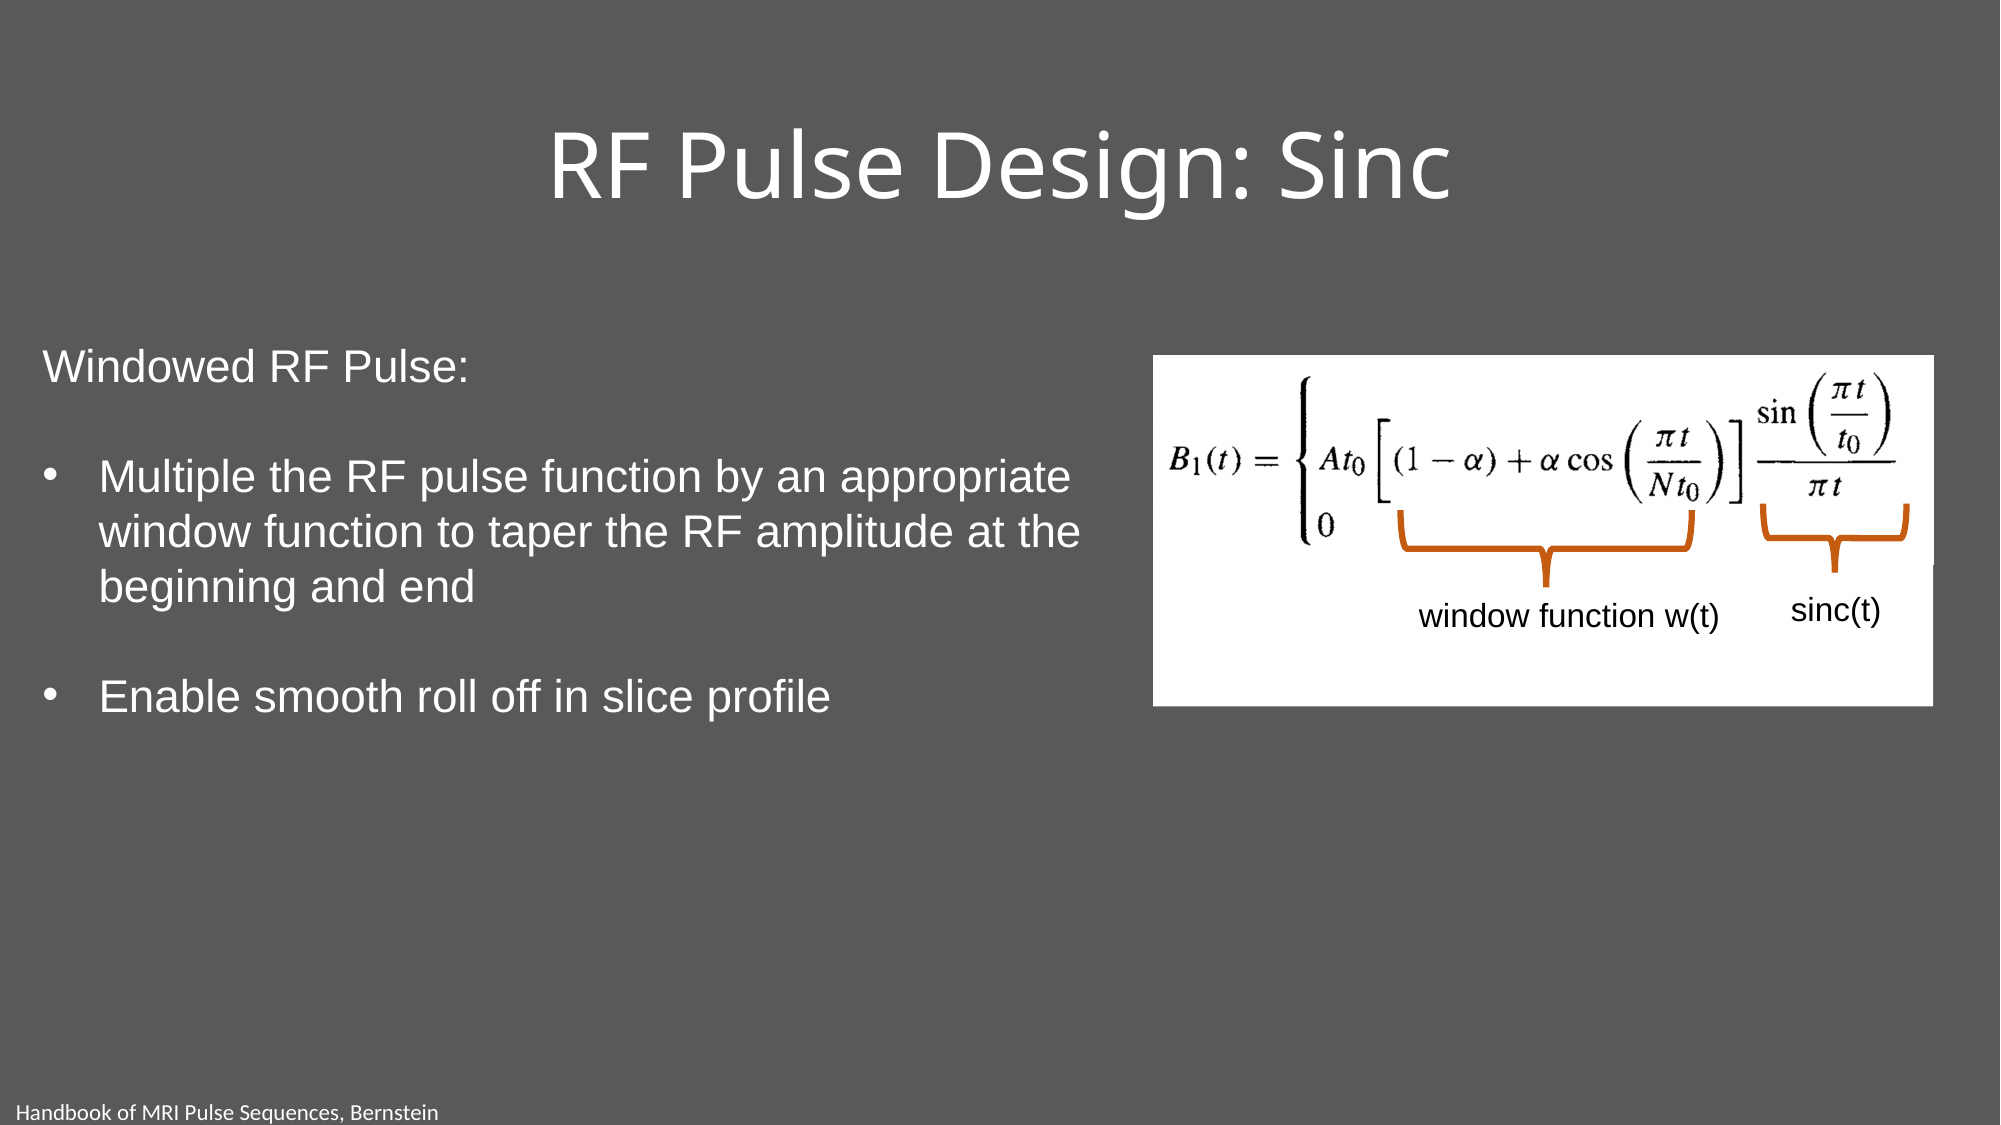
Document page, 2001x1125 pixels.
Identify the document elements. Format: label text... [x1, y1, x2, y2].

text_box Windowed RF Pulse: Multiple the RF pulse function by an appropriate window function to taper the RF amplitude at the beginning and end Enable smooth roll off in slice profile [27, 328, 1150, 729]
text_box Handbook of MRI Pulse Sequences, Bernstein [1, 1090, 455, 1125]
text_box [1153, 355, 1934, 707]
title RF Pulse Design: Sinc [137, 59, 1863, 278]
